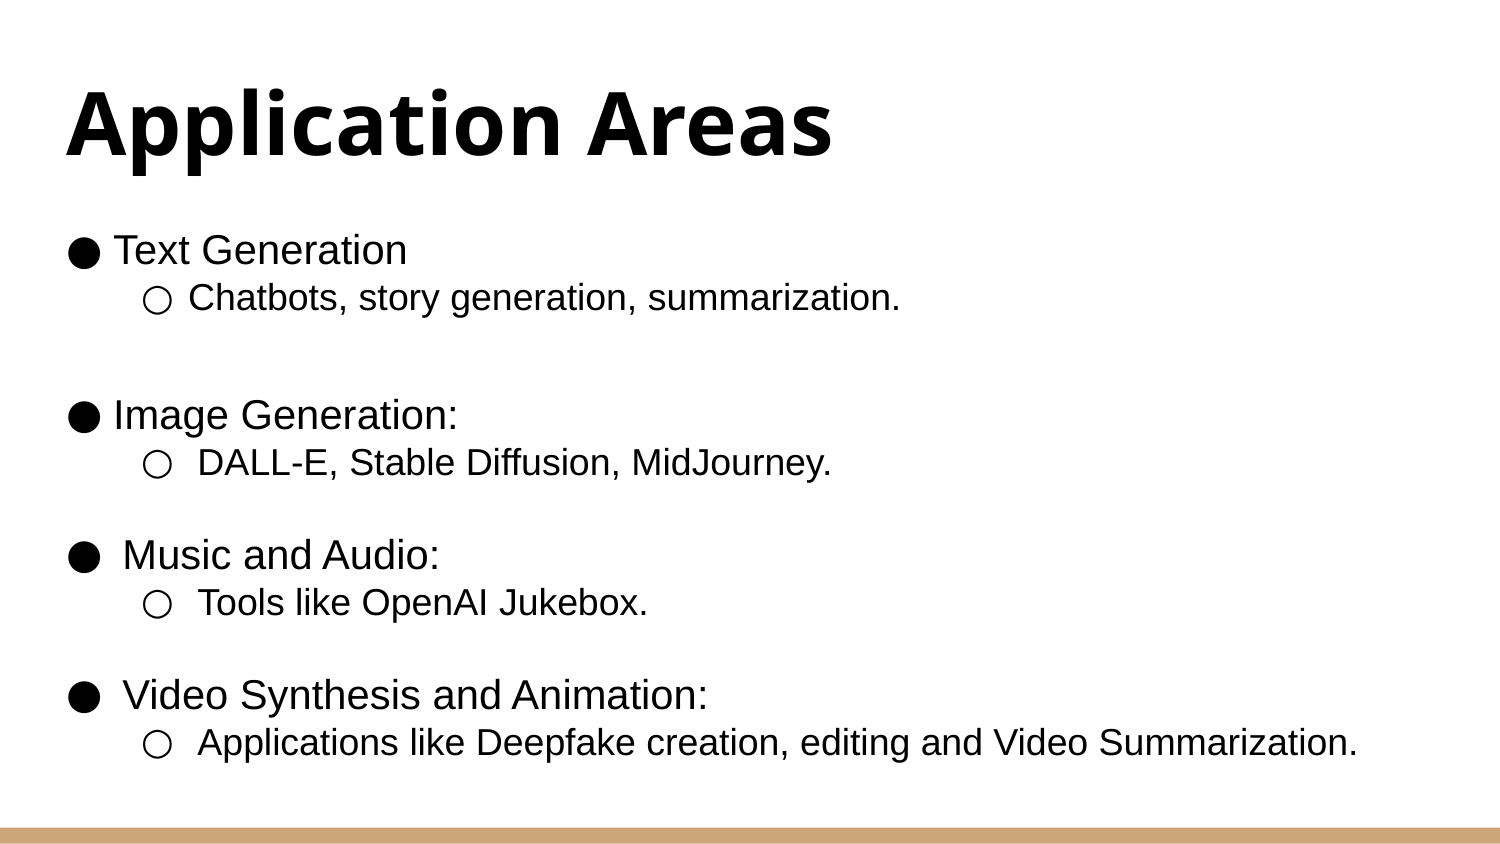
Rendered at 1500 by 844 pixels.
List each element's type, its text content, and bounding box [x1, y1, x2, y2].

list Text Generation Chatbots, story generation, summarization. Image Generation: DALL-E, Stable Diffusion, MidJourney. Music and Audio: Tools like OpenAI Jukebox. Video Synthesis and Animation: Applications like Deepfake creation, editing and Video Summarization. [51, 215, 1487, 816]
title Application Areas [51, 51, 1449, 189]
